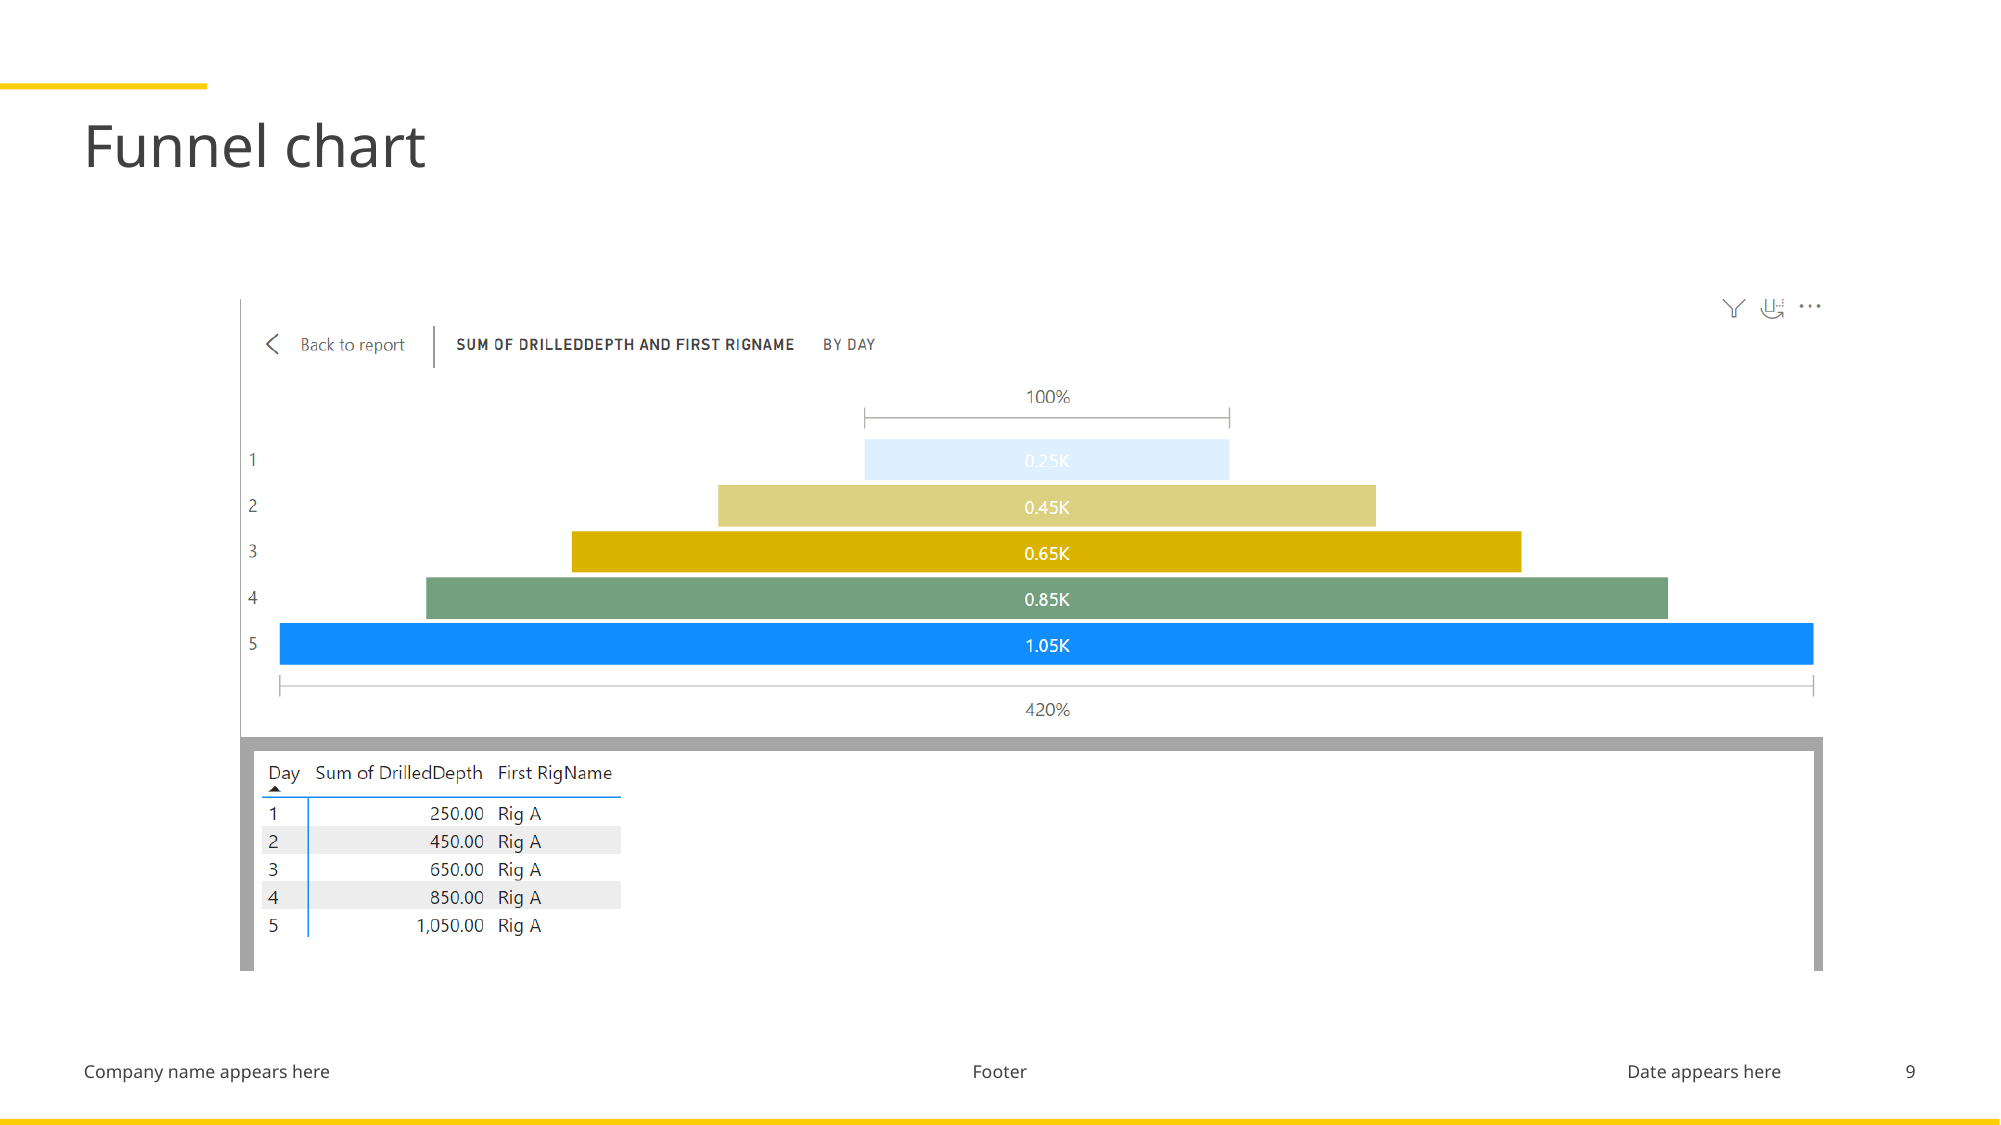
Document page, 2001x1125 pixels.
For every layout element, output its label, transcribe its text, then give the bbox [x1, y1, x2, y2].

slide_number 9 [1857, 1060, 1917, 1101]
picture [240, 299, 1823, 972]
title Funnel chart [83, 116, 1917, 250]
footer Footer [635, 1060, 1364, 1101]
slide_number Date appears here [1586, 1060, 1823, 1101]
